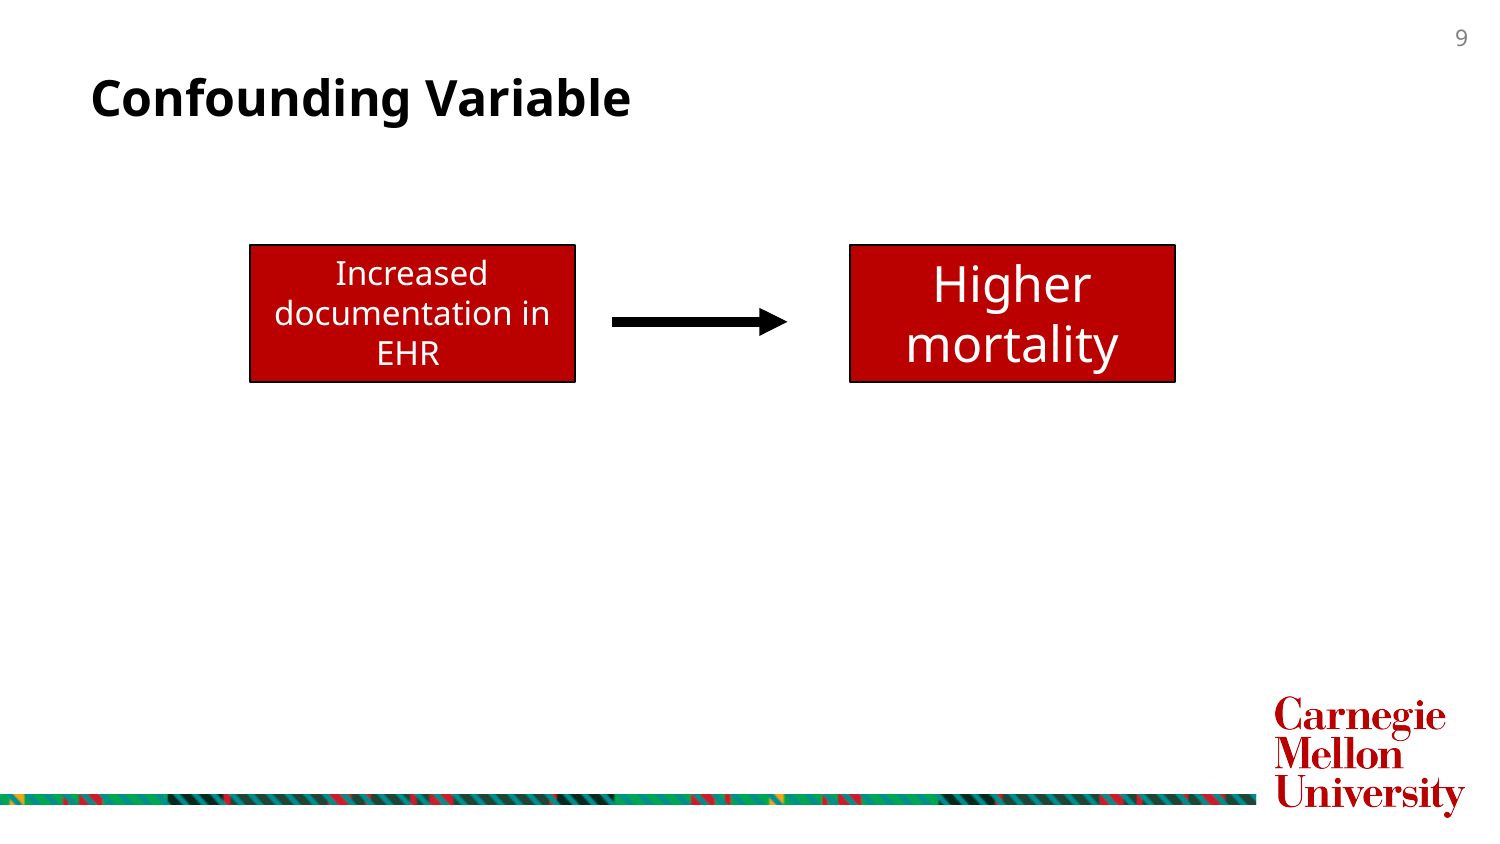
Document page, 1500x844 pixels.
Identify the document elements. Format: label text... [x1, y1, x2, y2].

title Confounding Variable [75, 59, 1425, 160]
picture [1275, 696, 1465, 818]
picture [0, 794, 1257, 805]
text_box Increased documentation in EHR [249, 244, 575, 383]
text_box Higher mortality [849, 244, 1175, 383]
